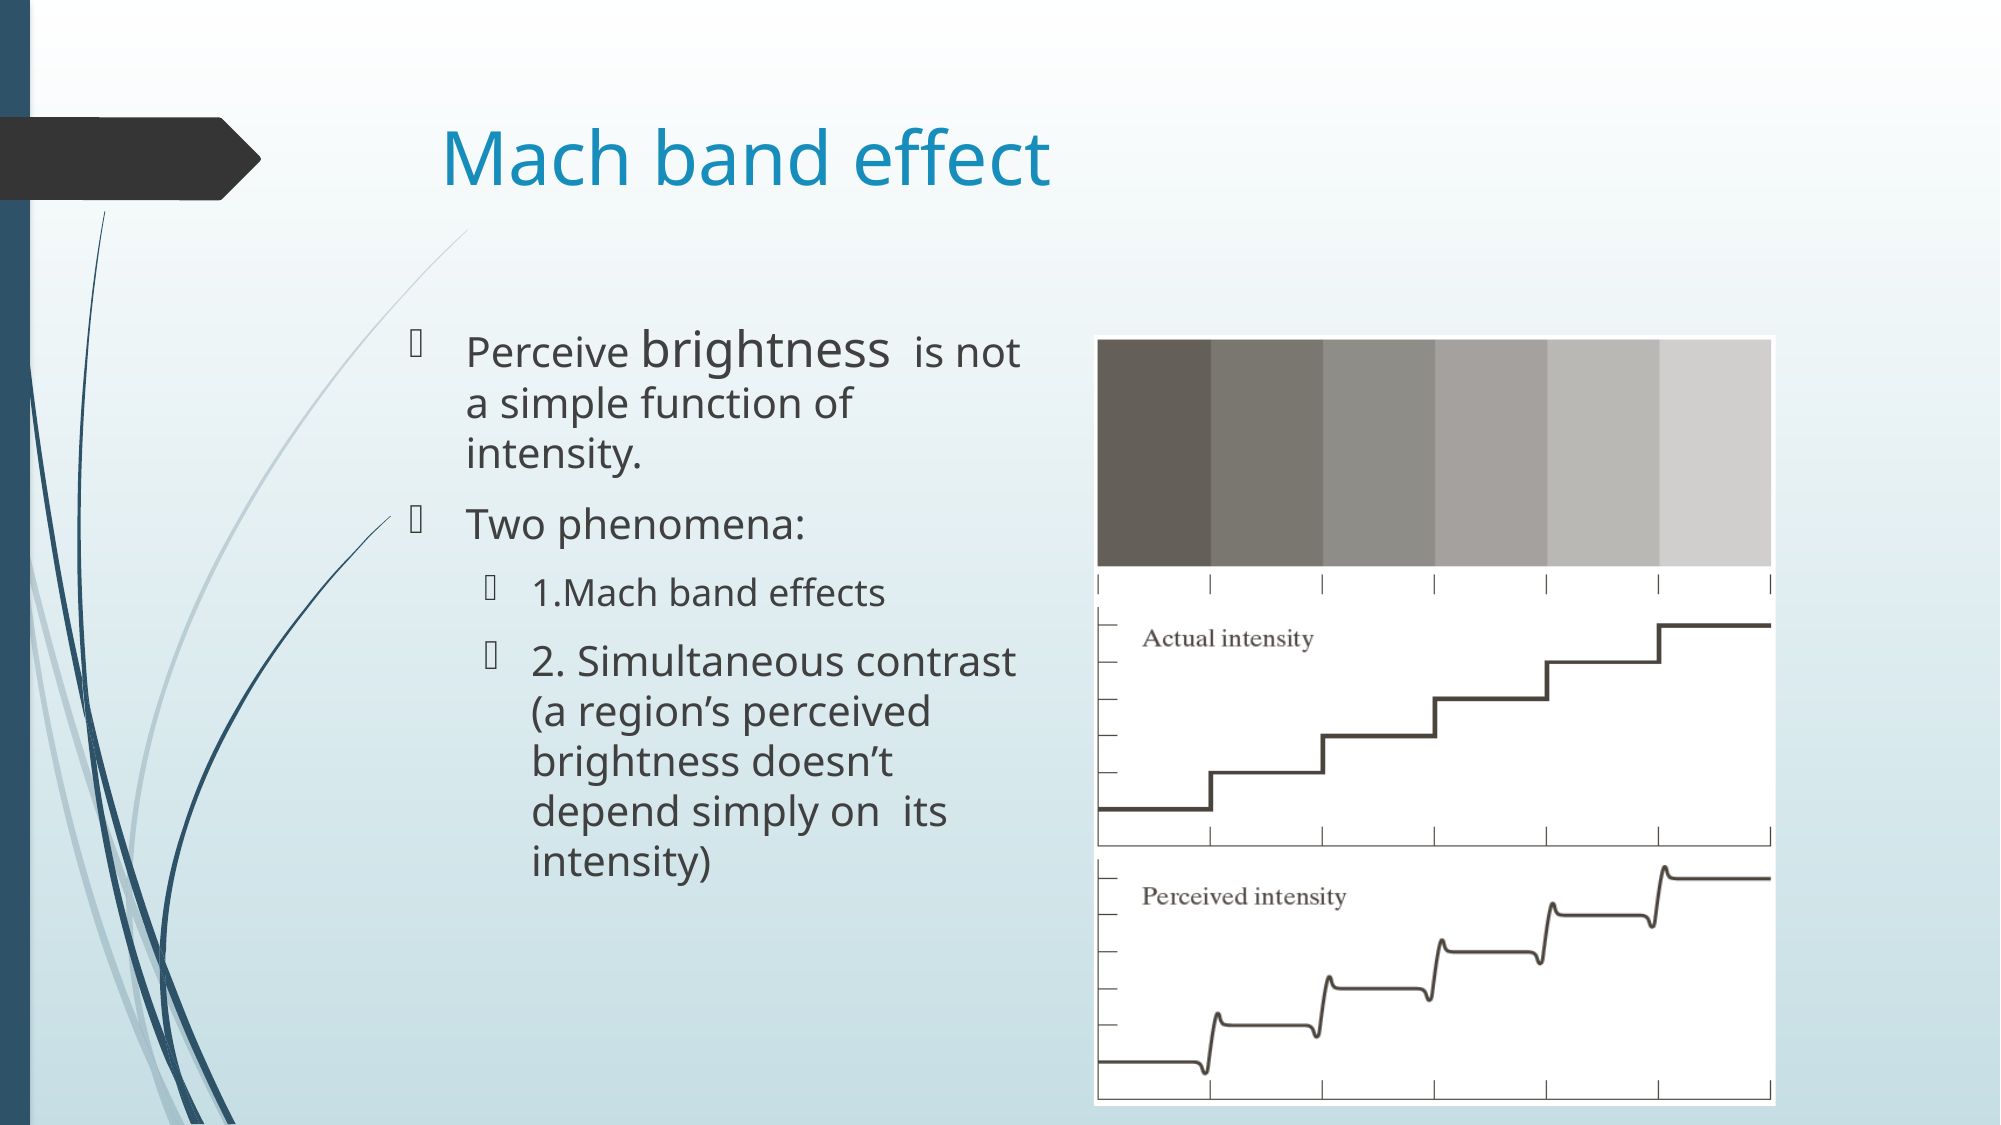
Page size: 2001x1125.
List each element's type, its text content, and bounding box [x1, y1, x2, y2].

list Perceive brightness is not a simple function of intensity. Two phenomena: 1.Mach band effects 2. Simultaneous contrast (a region’s perceived brightness doesn’t depend simply on its intensity) [394, 309, 1040, 1050]
title Mach band effect [425, 102, 1888, 313]
picture [1093, 335, 1776, 1106]
